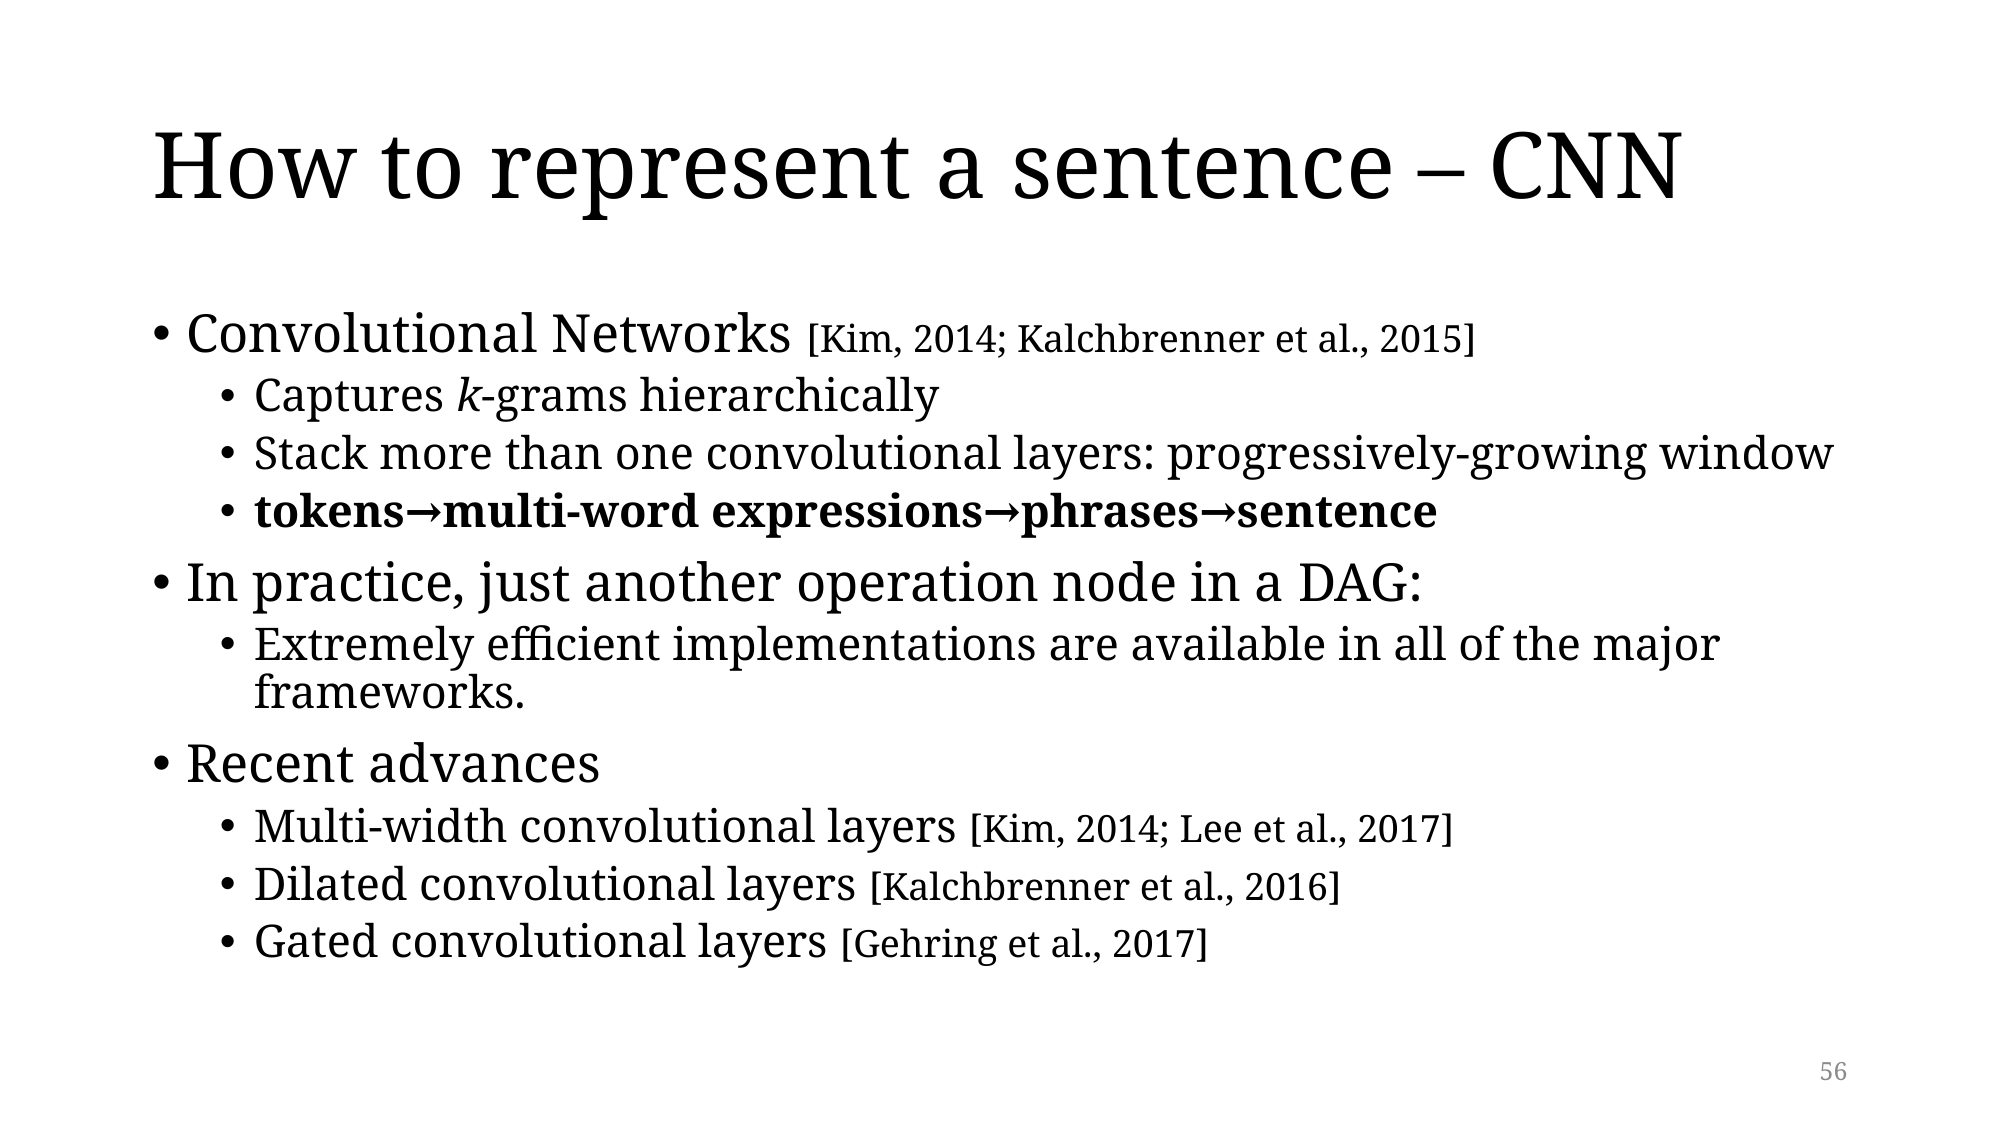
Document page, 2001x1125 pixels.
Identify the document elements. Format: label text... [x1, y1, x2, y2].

slide_number 56 [1412, 1042, 1863, 1103]
title How to represent a sentence – CNN [137, 59, 1863, 278]
list Convolutional Networks [Kim, 2014; Kalchbrenner et al., 2015] Captures k-grams hierarchically Stack more than one convolutional layers: progressively-growing window tokens→multi-word expressions→phrases→sentence In practice, just another operation node in a DAG: Extremely efficient implementations are available in all of the major frameworks. Recent advances Multi-width convolutional layers [Kim, 2014; Lee et al., 2017] Dilated convolutional layers [Kalchbrenner et al., 2016] Gated convolutional layers [Gehring et al., 2017] [137, 299, 1863, 1014]
